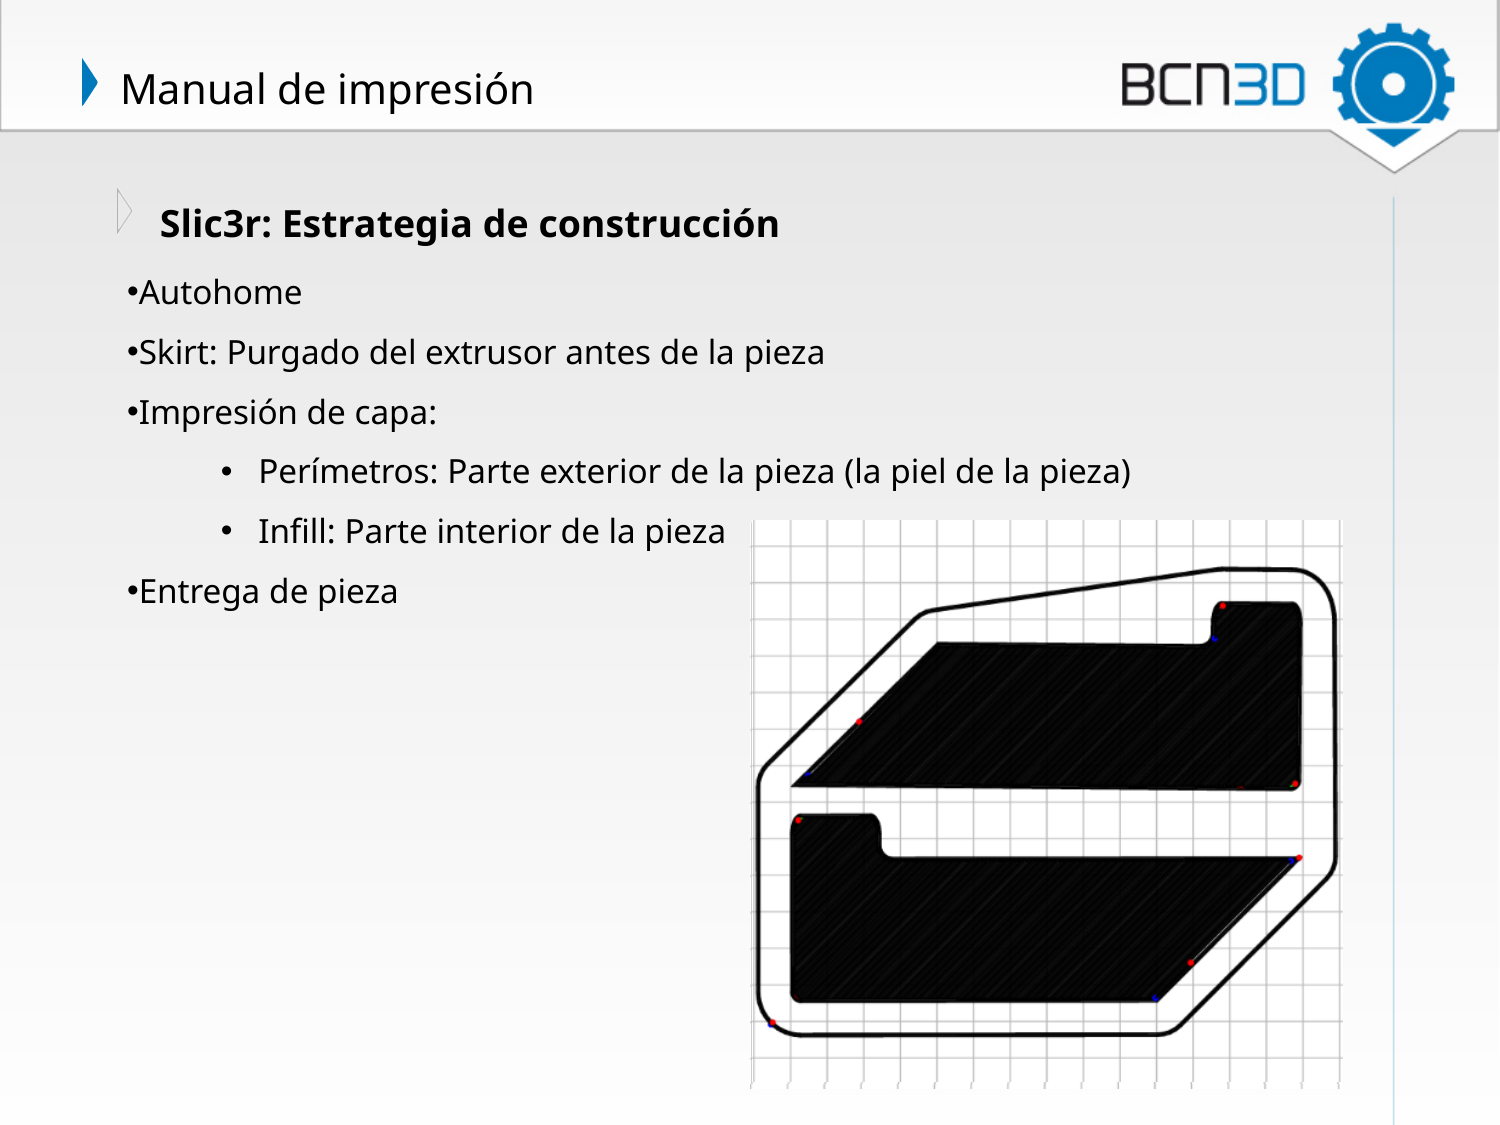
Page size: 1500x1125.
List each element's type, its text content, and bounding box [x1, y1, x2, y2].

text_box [749, 520, 1343, 1089]
picture [0, 0, 1500, 1125]
list Autohome Skirt: Purgado del extrusor antes de la pieza Impresión de capa: Perímetros: Parte exterior de la pieza (la piel de la pieza) Infill: Parte interior de la pieza Entrega de pieza [112, 243, 1378, 681]
list Slic3r: Estrategia de construcción [145, 160, 1381, 220]
title Manual de impresión [105, 30, 1067, 92]
